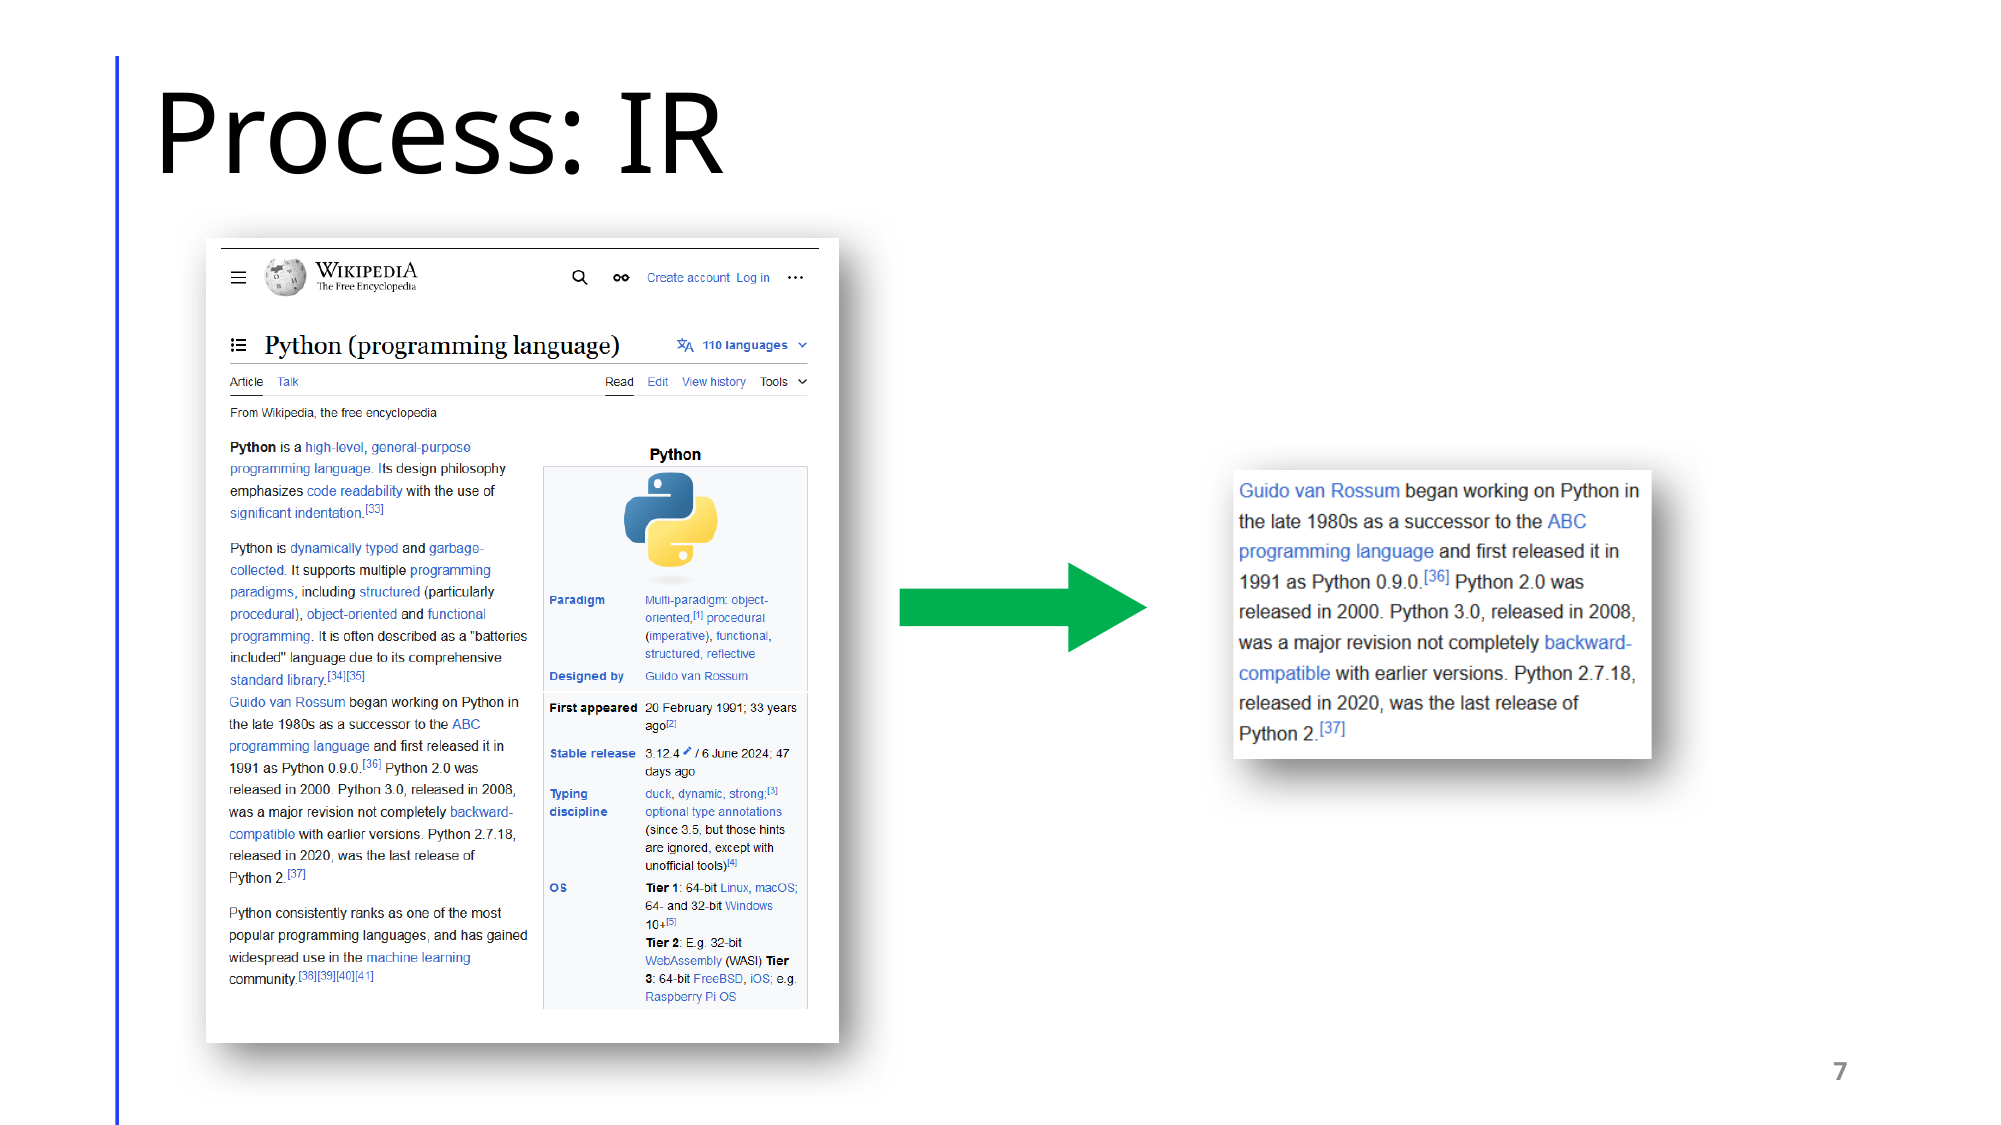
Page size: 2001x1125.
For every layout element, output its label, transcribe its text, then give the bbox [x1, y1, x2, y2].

slide_number 7 [1412, 1042, 1863, 1103]
text_box [898, 560, 1150, 655]
picture [1233, 469, 1652, 759]
picture [206, 238, 839, 1043]
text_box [220, 249, 819, 1009]
title Process: IR [137, 59, 1863, 214]
